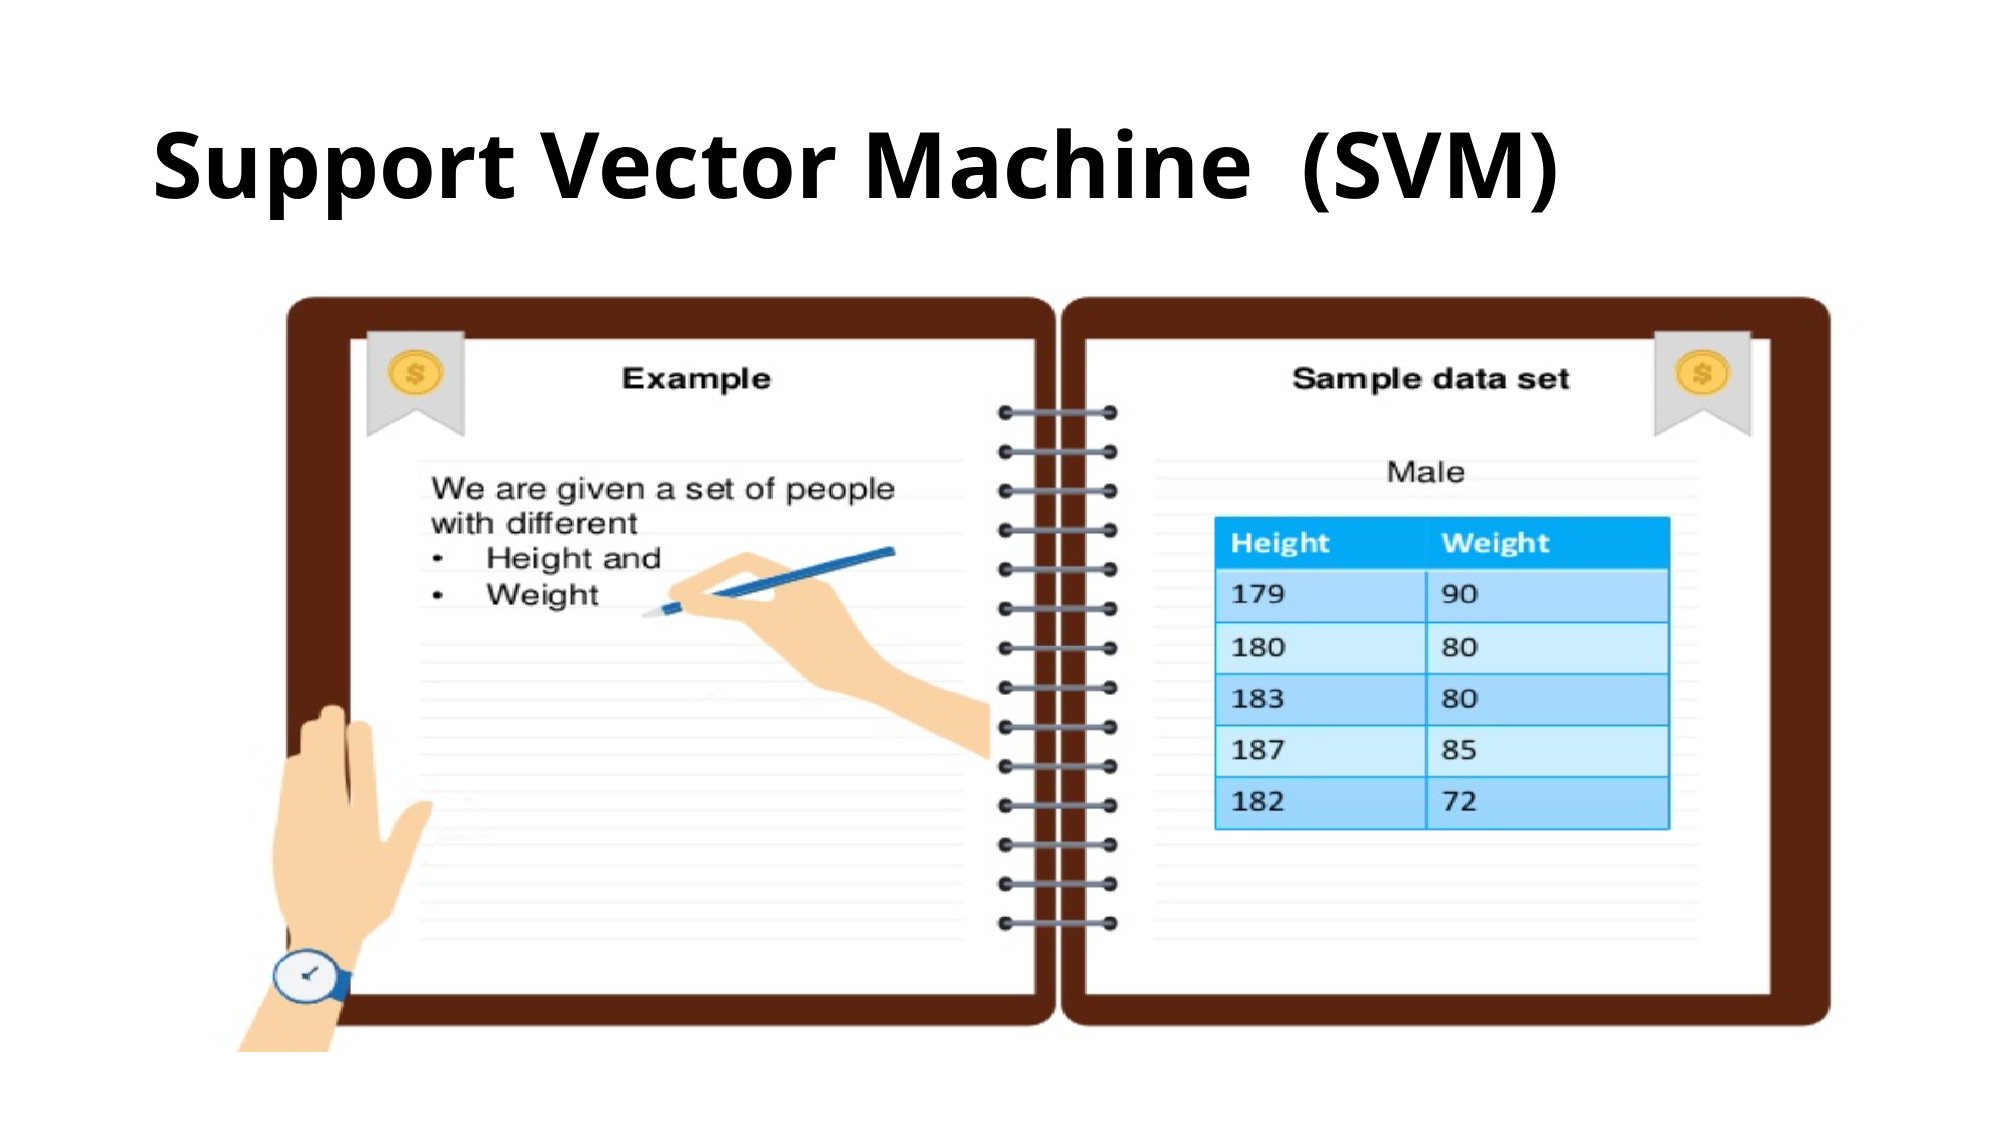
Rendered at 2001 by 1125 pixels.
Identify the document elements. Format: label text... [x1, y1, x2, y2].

picture [161, 287, 1879, 1052]
title Support Vector Machine (SVM) [137, 59, 1863, 278]
